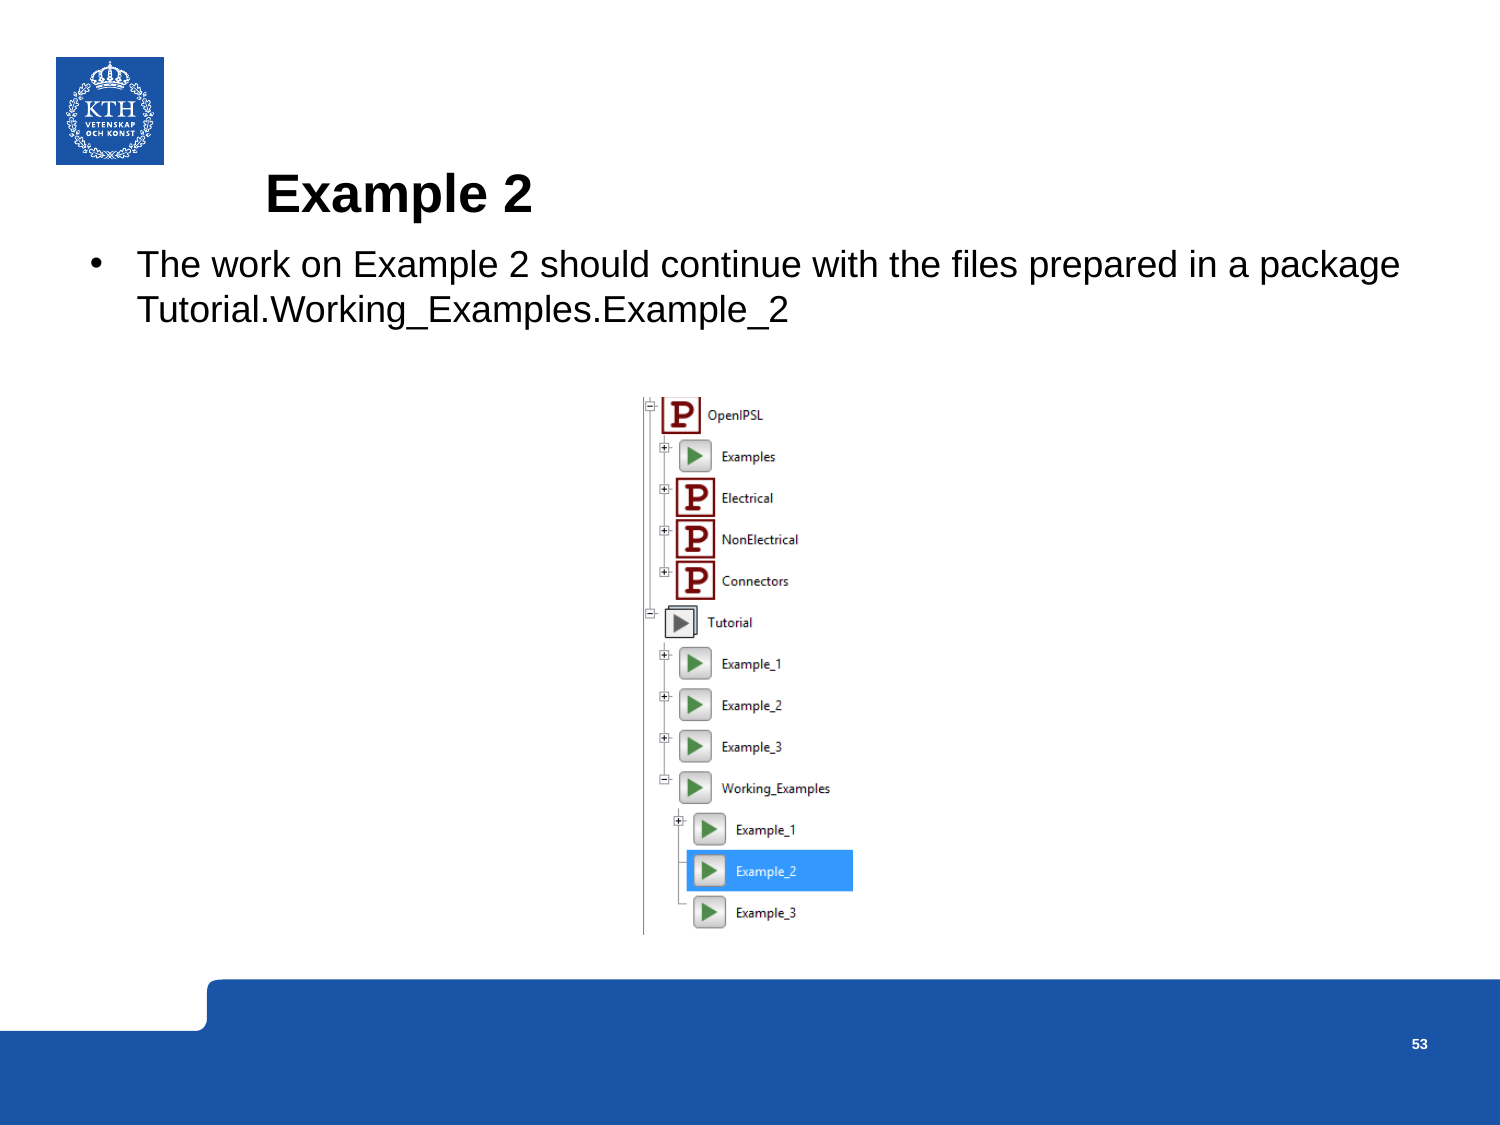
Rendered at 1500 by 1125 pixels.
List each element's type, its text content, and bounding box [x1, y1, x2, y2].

text_box The work on Example 2 should continue with the files prepared in a package Tutorial.Working_Examples.Example_2 [75, 232, 1422, 408]
title Example 2 [265, 161, 1404, 232]
picture [643, 396, 854, 935]
slide_number 53 [1340, 1034, 1428, 1095]
